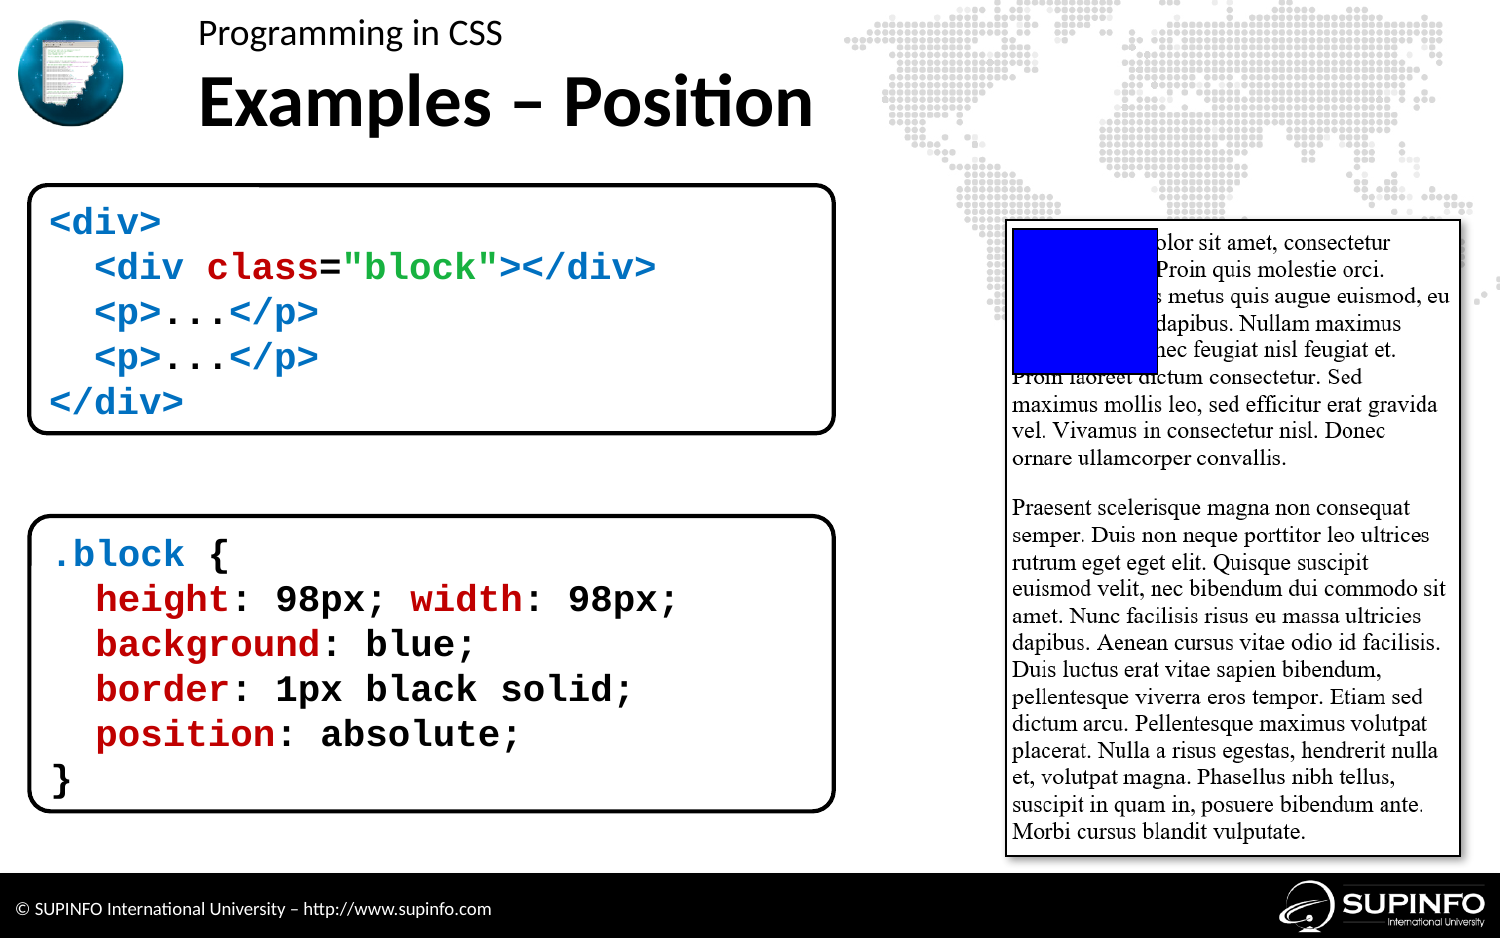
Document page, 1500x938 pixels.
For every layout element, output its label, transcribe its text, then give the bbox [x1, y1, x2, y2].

picture [1269, 870, 1494, 938]
title Examples – Position [183, 56, 1459, 138]
picture [844, 0, 1500, 327]
list Programming in CSS [183, 0, 1459, 56]
text_box .block { height: 98px; width: 98px; background: blue; border: 1px black solid; position: absolute; } [27, 513, 836, 814]
text_box <div> <div class="block"></div> <p>...</p> <p>...</p> </div> [27, 183, 836, 436]
picture [17, 19, 125, 127]
picture [1006, 220, 1459, 856]
text_box [419, 28, 450, 90]
